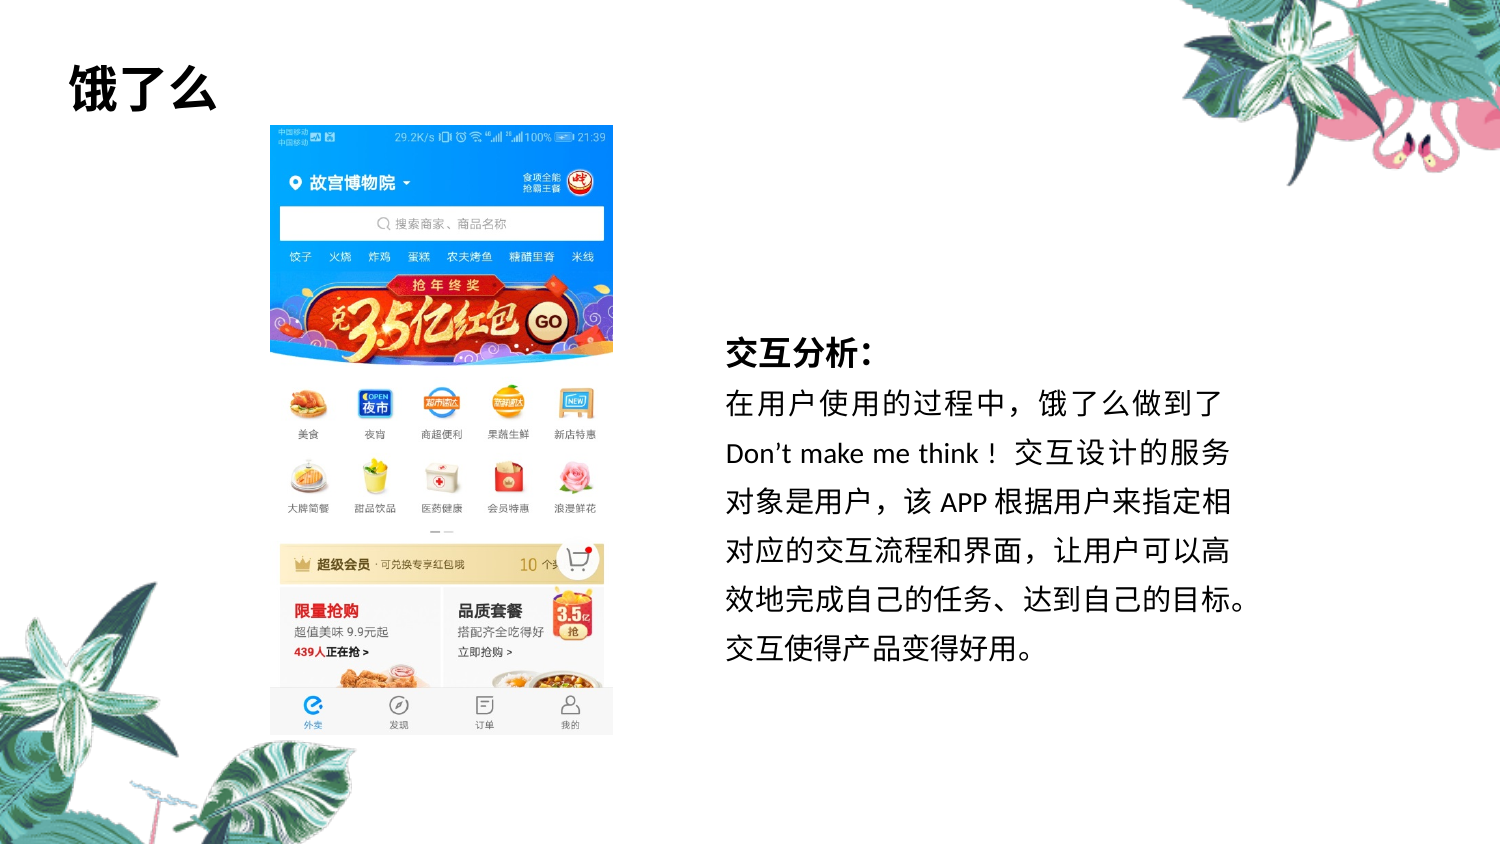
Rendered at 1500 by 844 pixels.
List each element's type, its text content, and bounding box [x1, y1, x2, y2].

picture [0, 125, 613, 844]
text_box 交互分析： 在用户使用的过程中，饿了么做到了Don’t make me think ! 交互设计的服务对象是用户，该APP根据用户来指定相对应的交互流程和界面，让用户可以高效地完成自己的任务、达到自己的目标。交互使得产品变得好用。 [711, 308, 1246, 673]
picture [279, 130, 299, 134]
text_box 饿了么 [54, 49, 234, 125]
picture [279, 140, 299, 145]
picture [1057, 0, 1500, 355]
picture [290, 176, 301, 190]
picture [291, 250, 299, 261]
